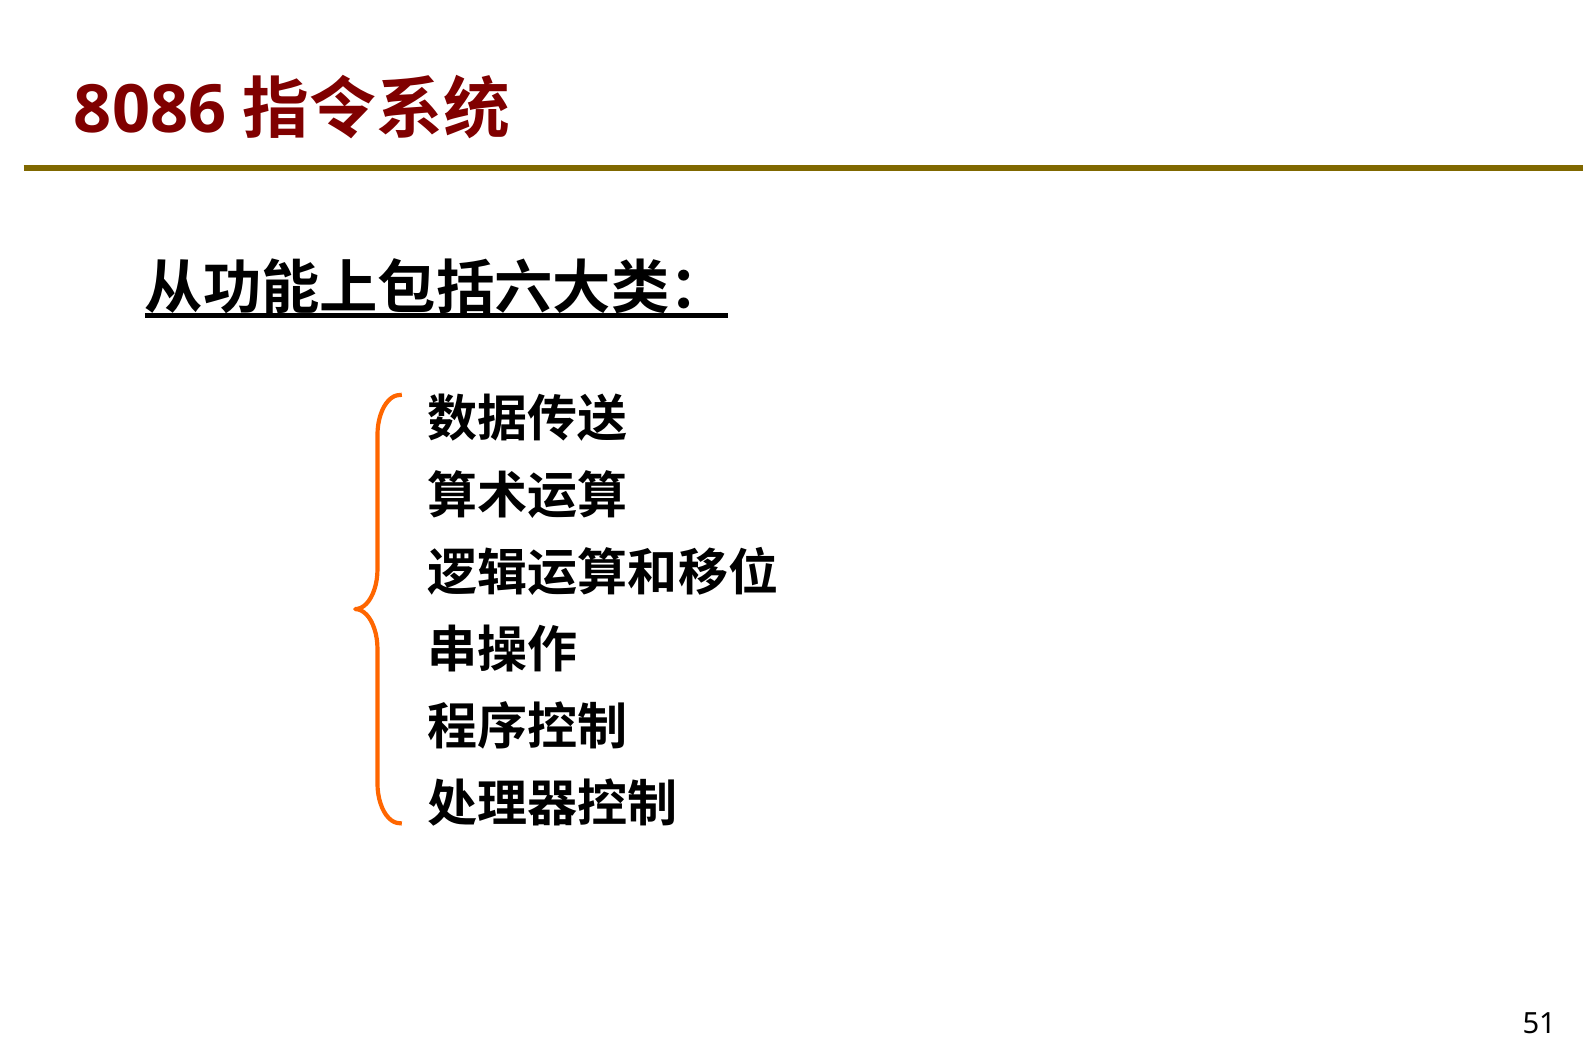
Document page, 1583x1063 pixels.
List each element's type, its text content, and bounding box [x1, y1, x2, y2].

text_box 数据传送 算术运算 逻辑运算和移位 串操作 程序控制 处理器控制 [413, 367, 1152, 840]
title 8086指令系统 [59, 35, 1408, 154]
text_box [355, 395, 400, 824]
list 从功能上包括六大类： [129, 236, 829, 355]
slide_number 51 [1474, 980, 1572, 1052]
